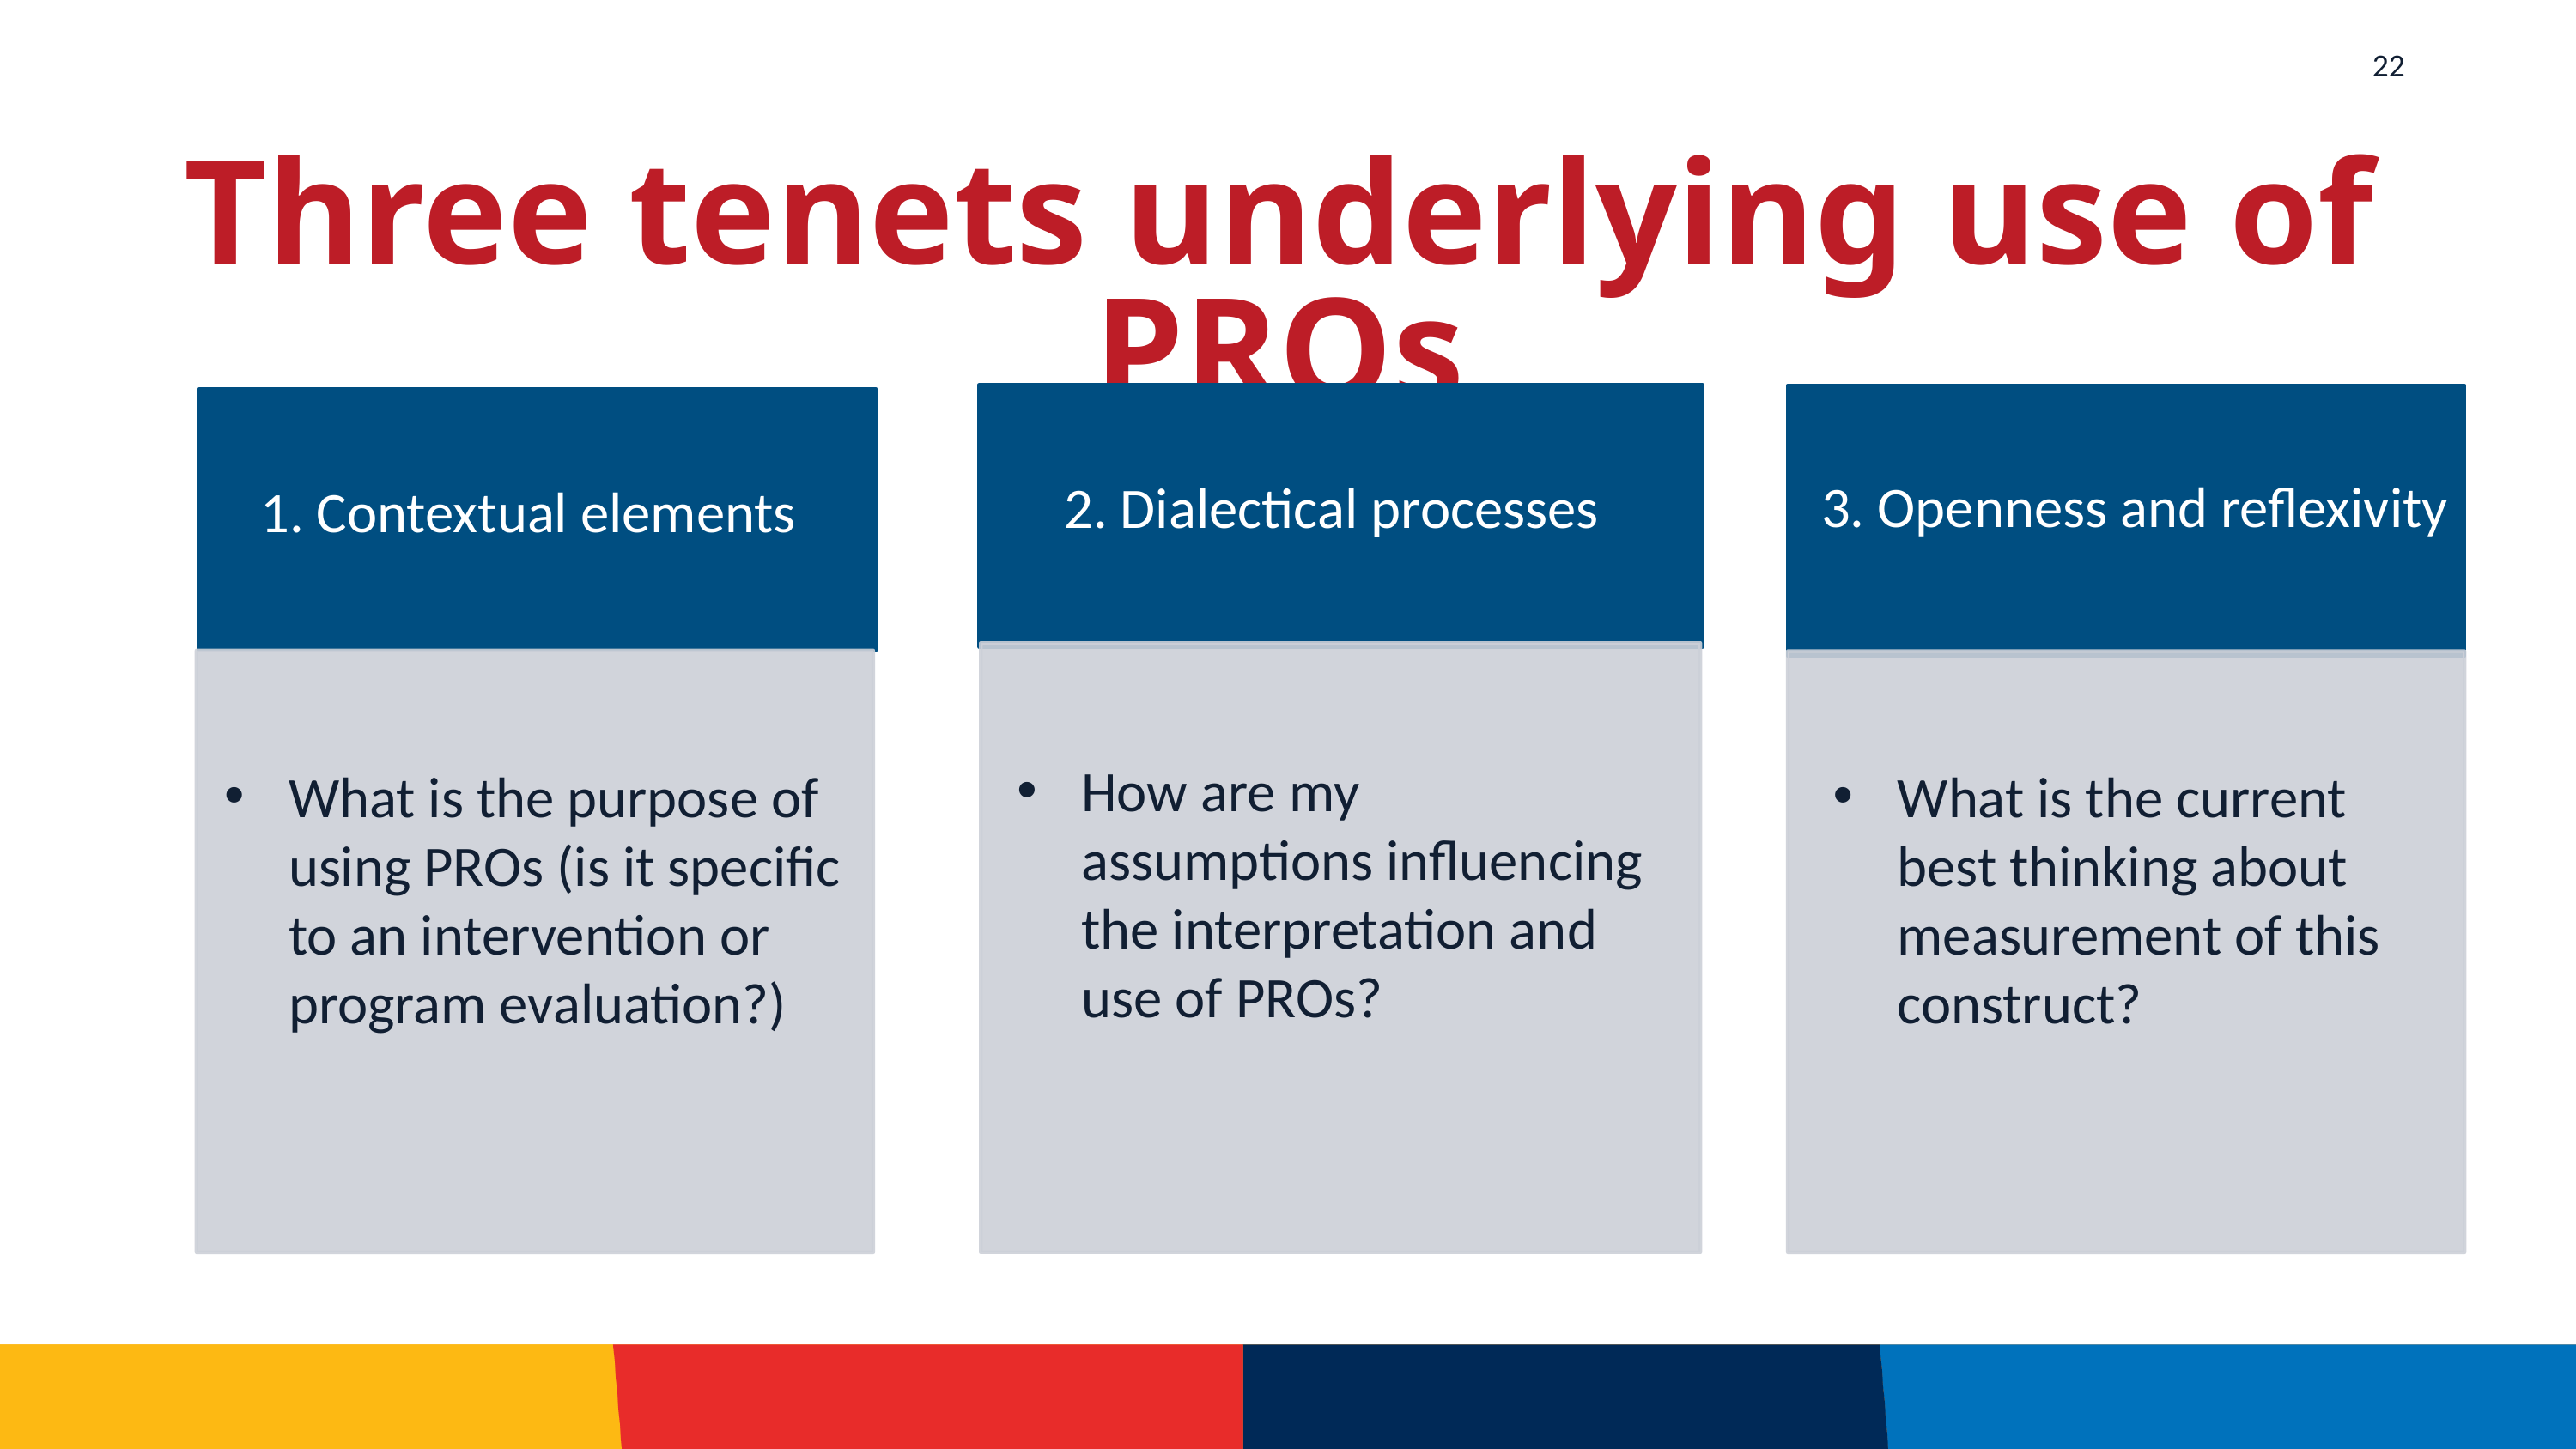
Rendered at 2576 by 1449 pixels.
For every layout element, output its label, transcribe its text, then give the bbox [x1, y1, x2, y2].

picture [0, 0, 2576, 1449]
text_box 22 [2360, 38, 2438, 78]
title Three tenets underlying use of PROs [144, 148, 2414, 303]
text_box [196, 181, 2465, 1253]
